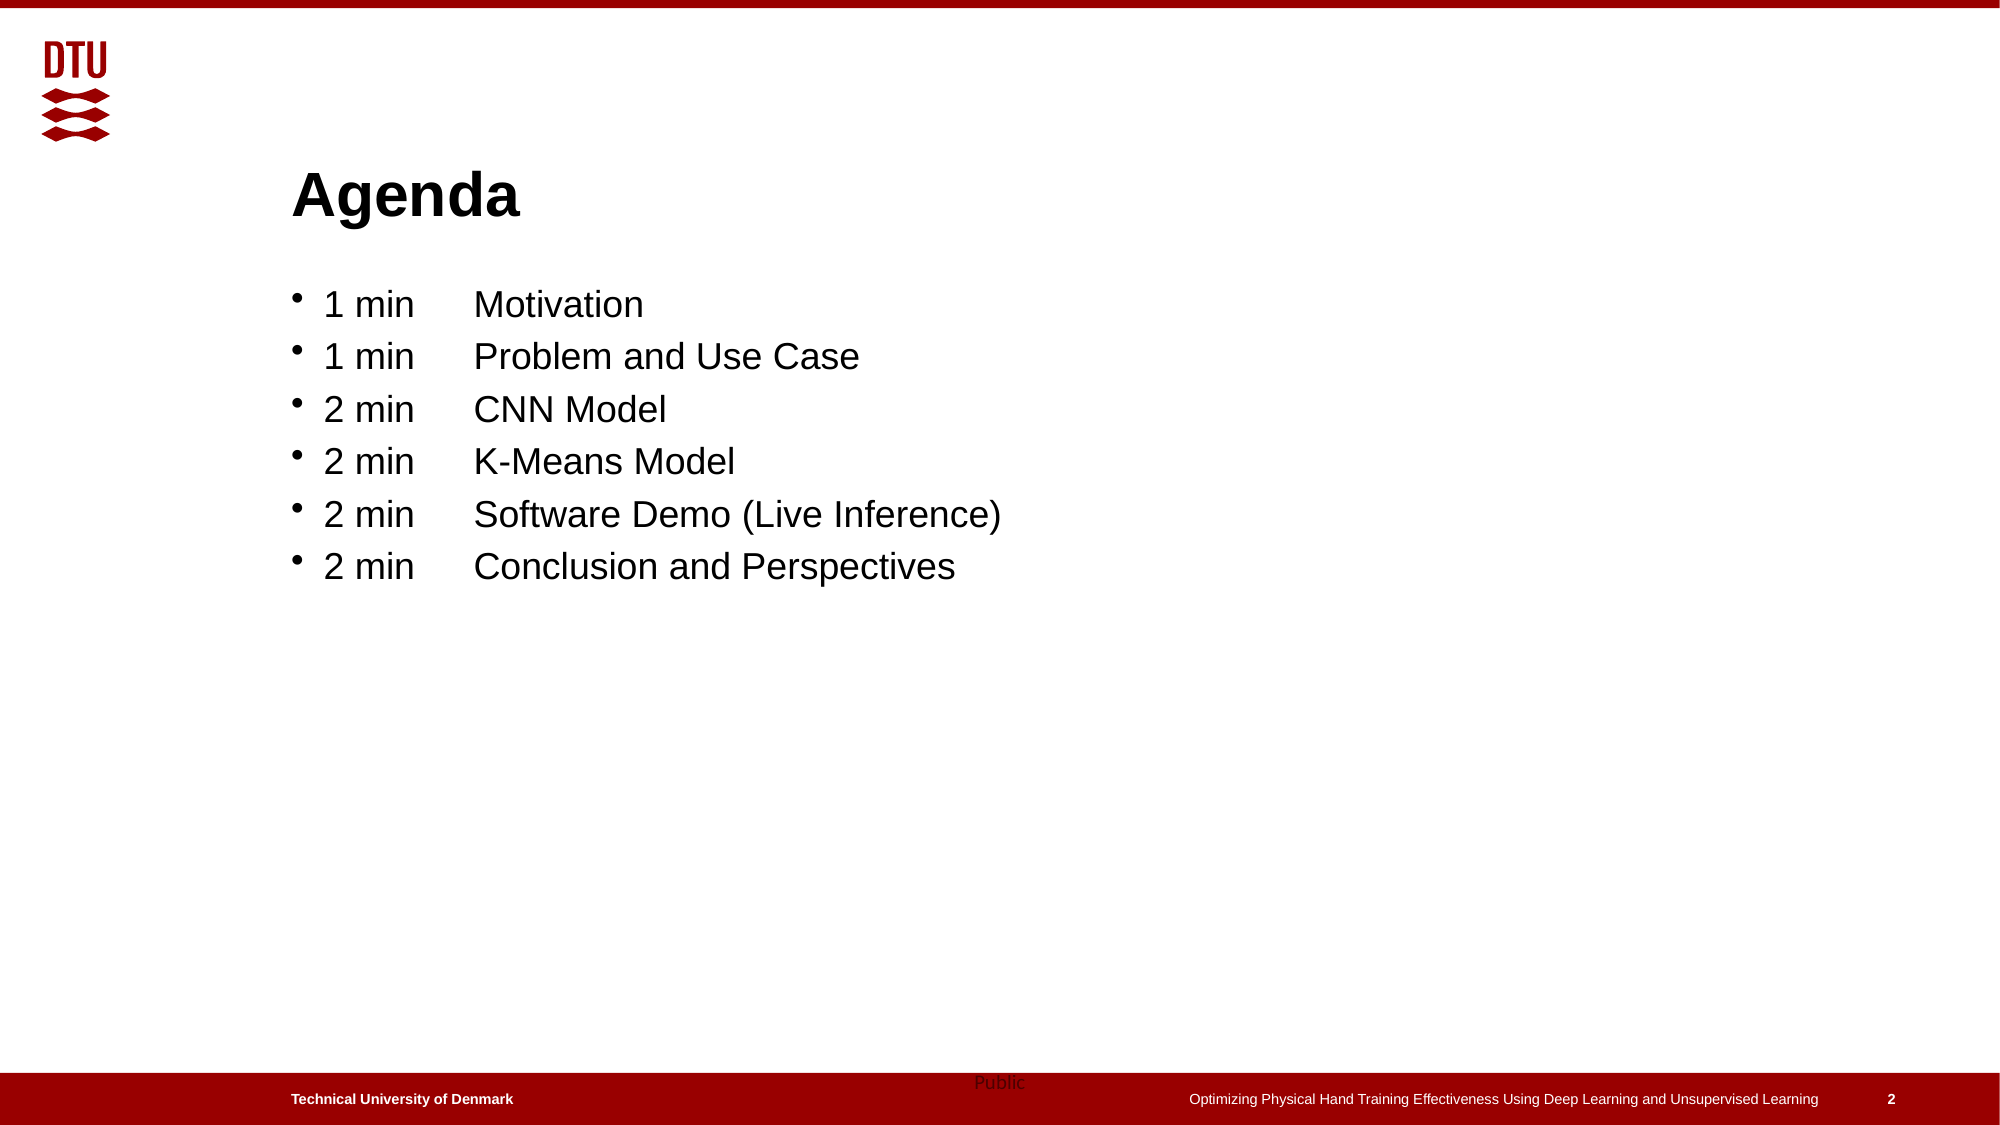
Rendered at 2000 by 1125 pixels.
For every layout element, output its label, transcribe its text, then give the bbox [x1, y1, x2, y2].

list 1 min Motivation 1 min Problem and Use Case 2 min CNN Model 2 min K-Means Model 2 min Software Demo (Live Inference) 2 min Conclusion and Perspectives [291, 279, 1819, 1026]
slide_number 2 [1887, 1073, 1959, 1125]
footer Optimizing Physical Hand Training Effectiveness Using Deep Learning and Unsupervised Learning [917, 1073, 1819, 1125]
title Agenda [291, 69, 1819, 230]
